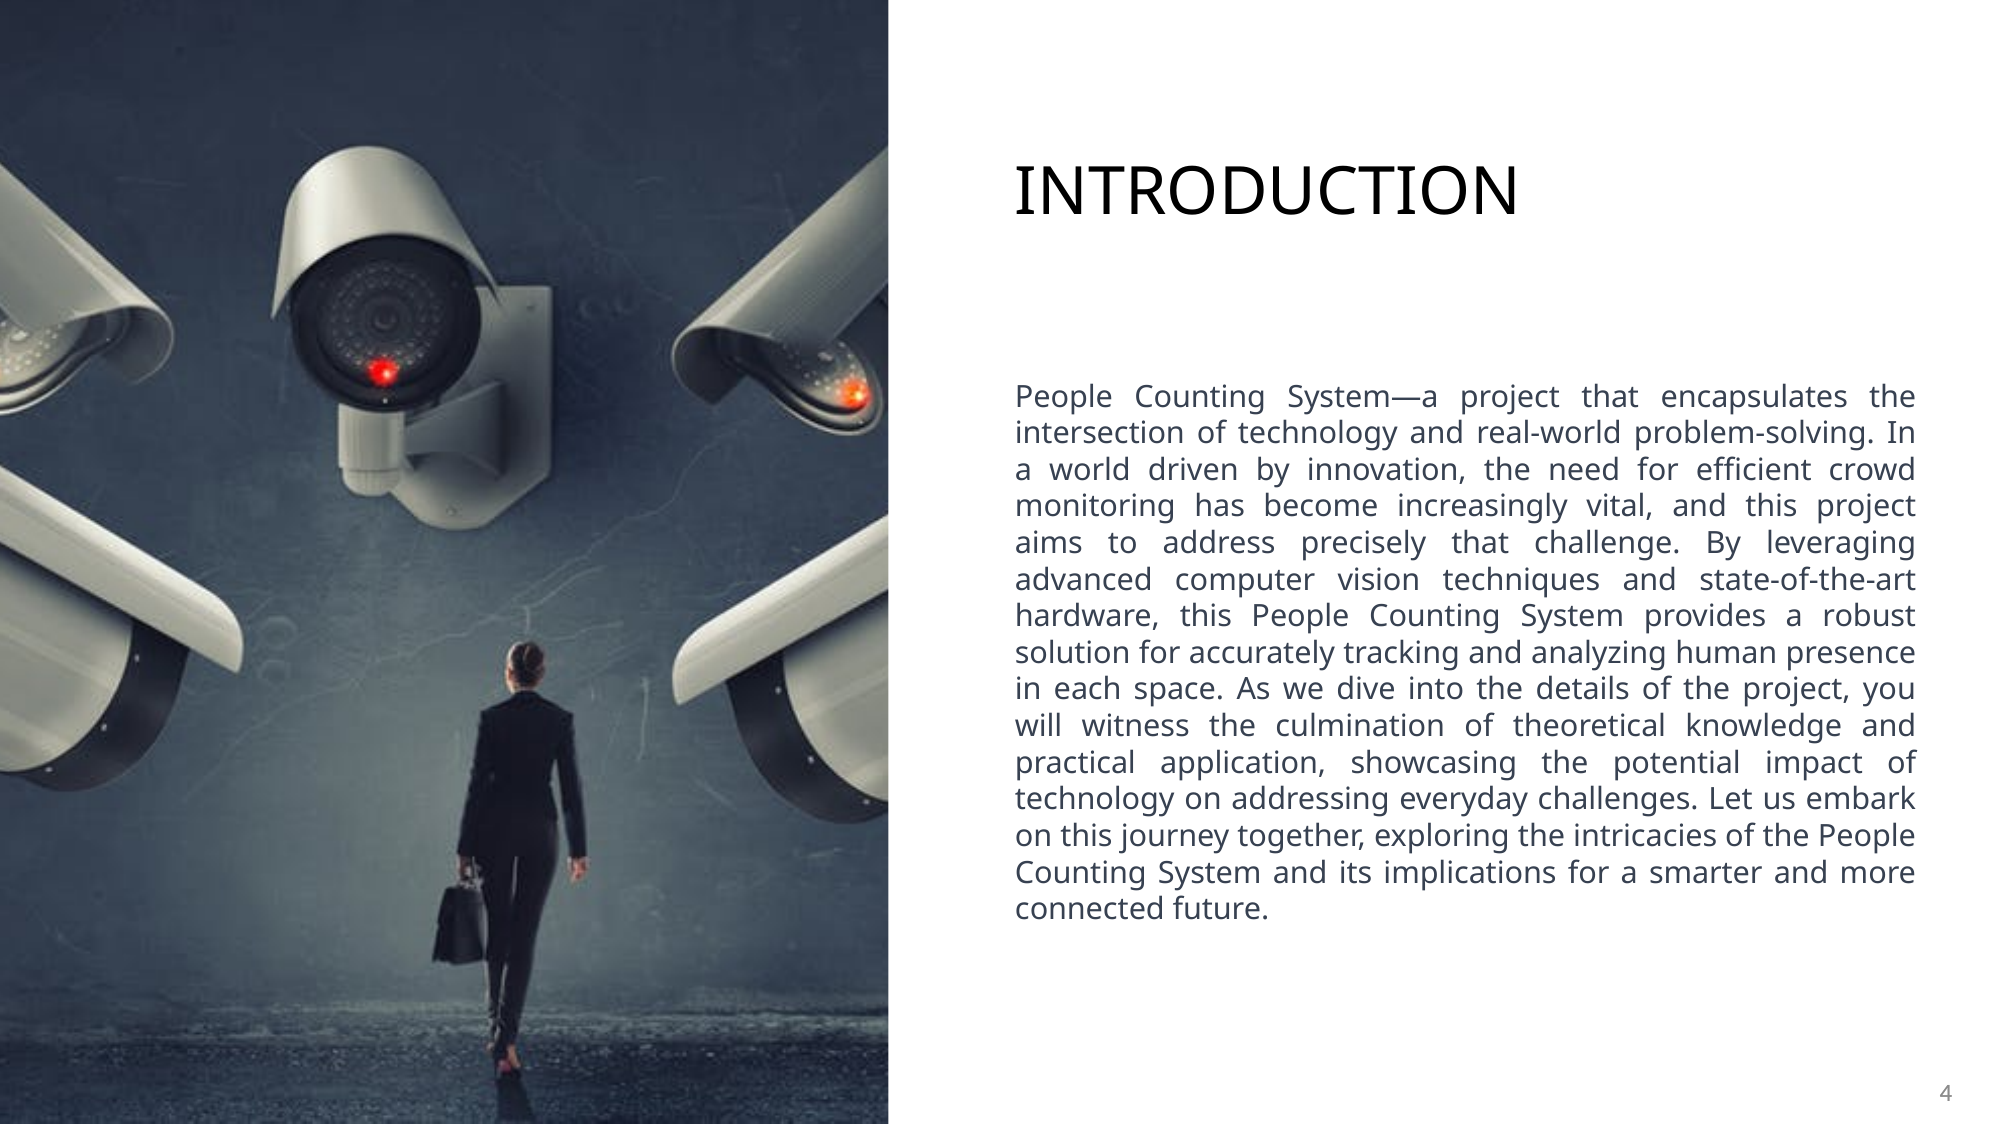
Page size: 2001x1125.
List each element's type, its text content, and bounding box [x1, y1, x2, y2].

slide_number 4 [1894, 1061, 1968, 1121]
list People Counting System—a project that encapsulates the intersection of technology and real-world problem-solving. In a world driven by innovation, the need for efficient crowd monitoring has become increasingly vital, and this project aims to address precisely that challenge. By leveraging advanced computer vision techniques and state-of-the-art hardware, this People Counting System provides a robust solution for accurately tracking and analyzing human presence in each space. As we dive into the details of the project, you will witness the culmination of theoretical knowledge and practical application, showcasing the potential impact of technology on addressing everyday challenges. Let us embark on this journey together, exploring the intricacies of the People Counting System and its implications for a smarter and more connected future. [999, 369, 1931, 937]
picture [0, 0, 889, 1124]
title INTRODUCTION [999, 100, 1968, 246]
